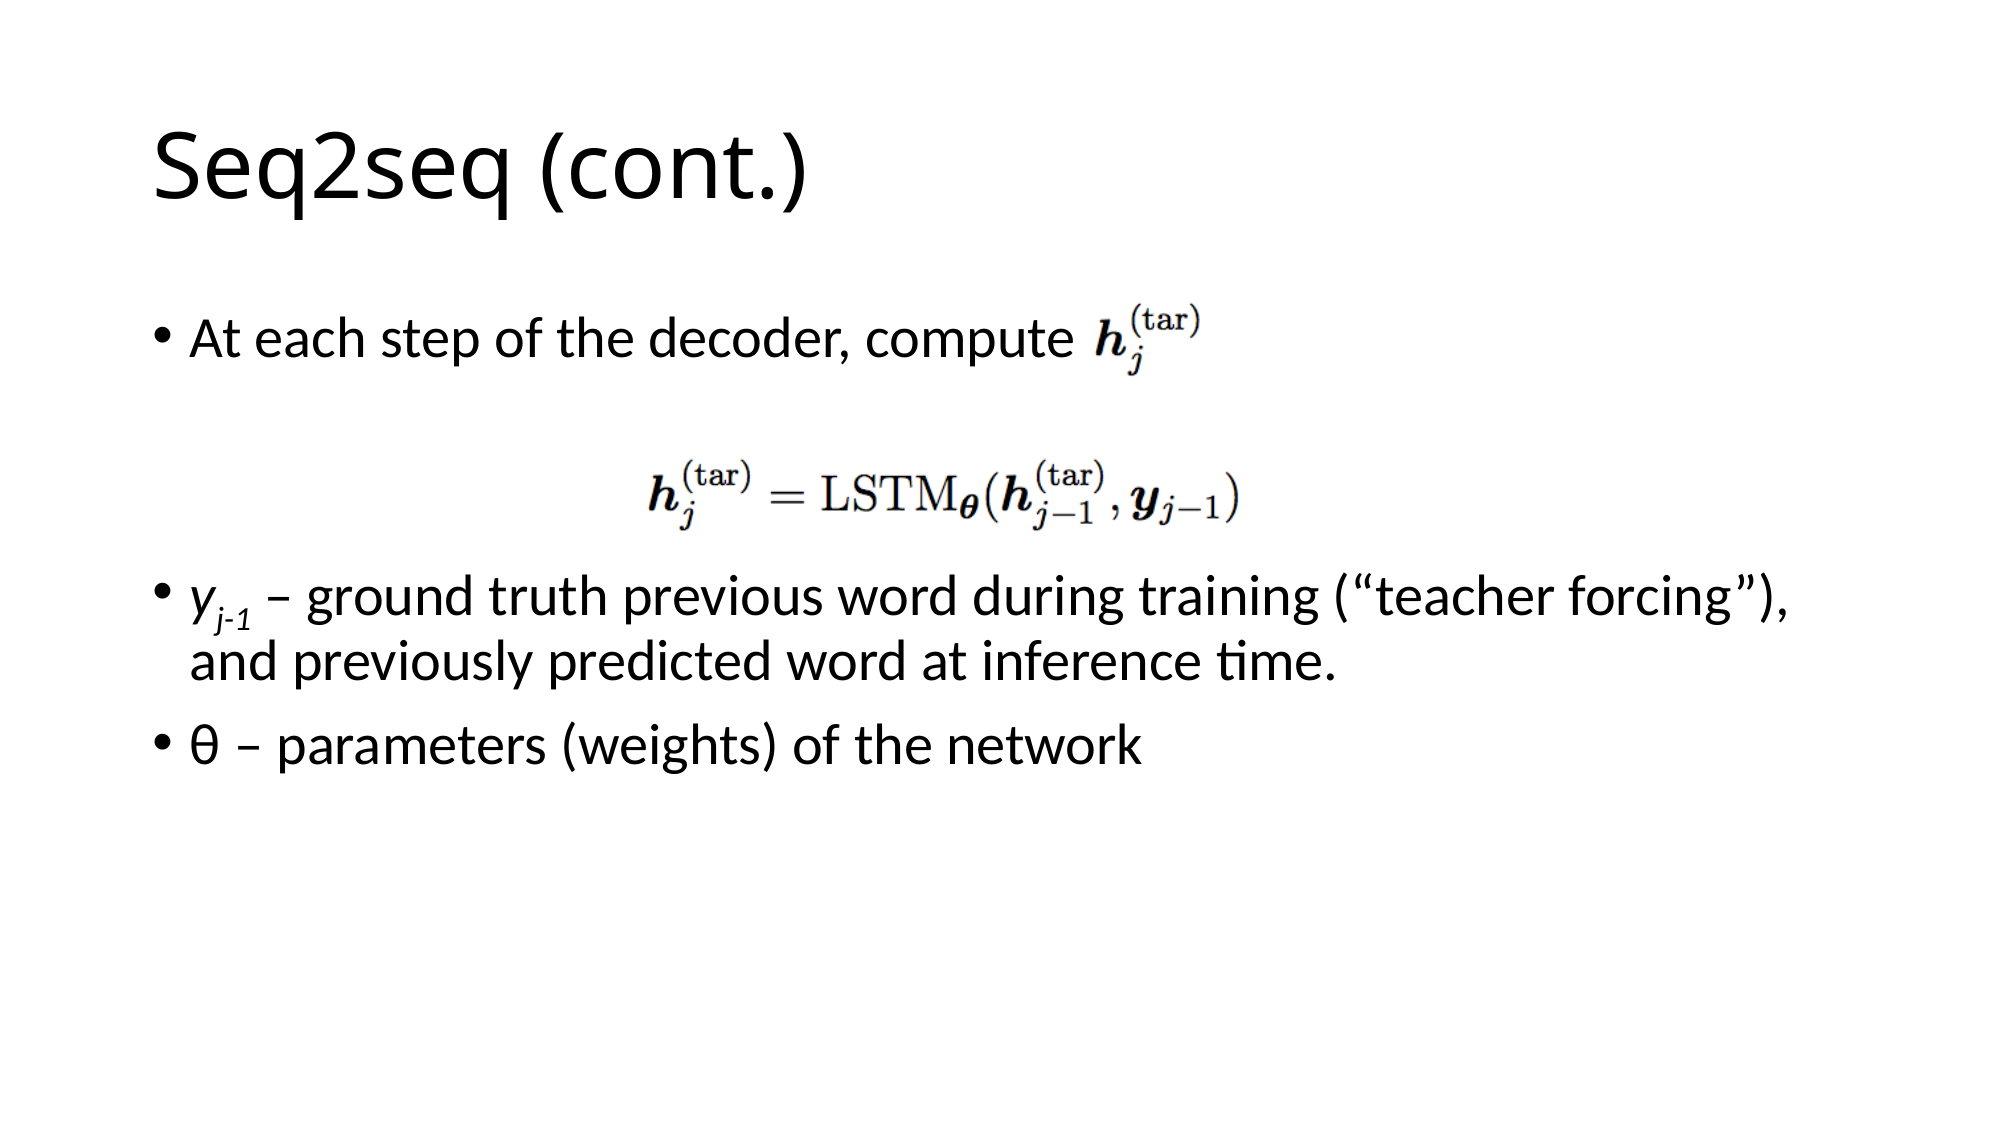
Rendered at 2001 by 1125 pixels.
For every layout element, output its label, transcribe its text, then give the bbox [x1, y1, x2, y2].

list At each step of the decoder, compute yj-1 – ground truth previous word during training (“teacher forcing”), and previously predicted word at inference time. θ – parameters (weights) of the network [137, 299, 1863, 1014]
title Seq2seq (cont.) [137, 59, 1863, 278]
picture [1083, 296, 1212, 377]
picture [586, 399, 1295, 569]
